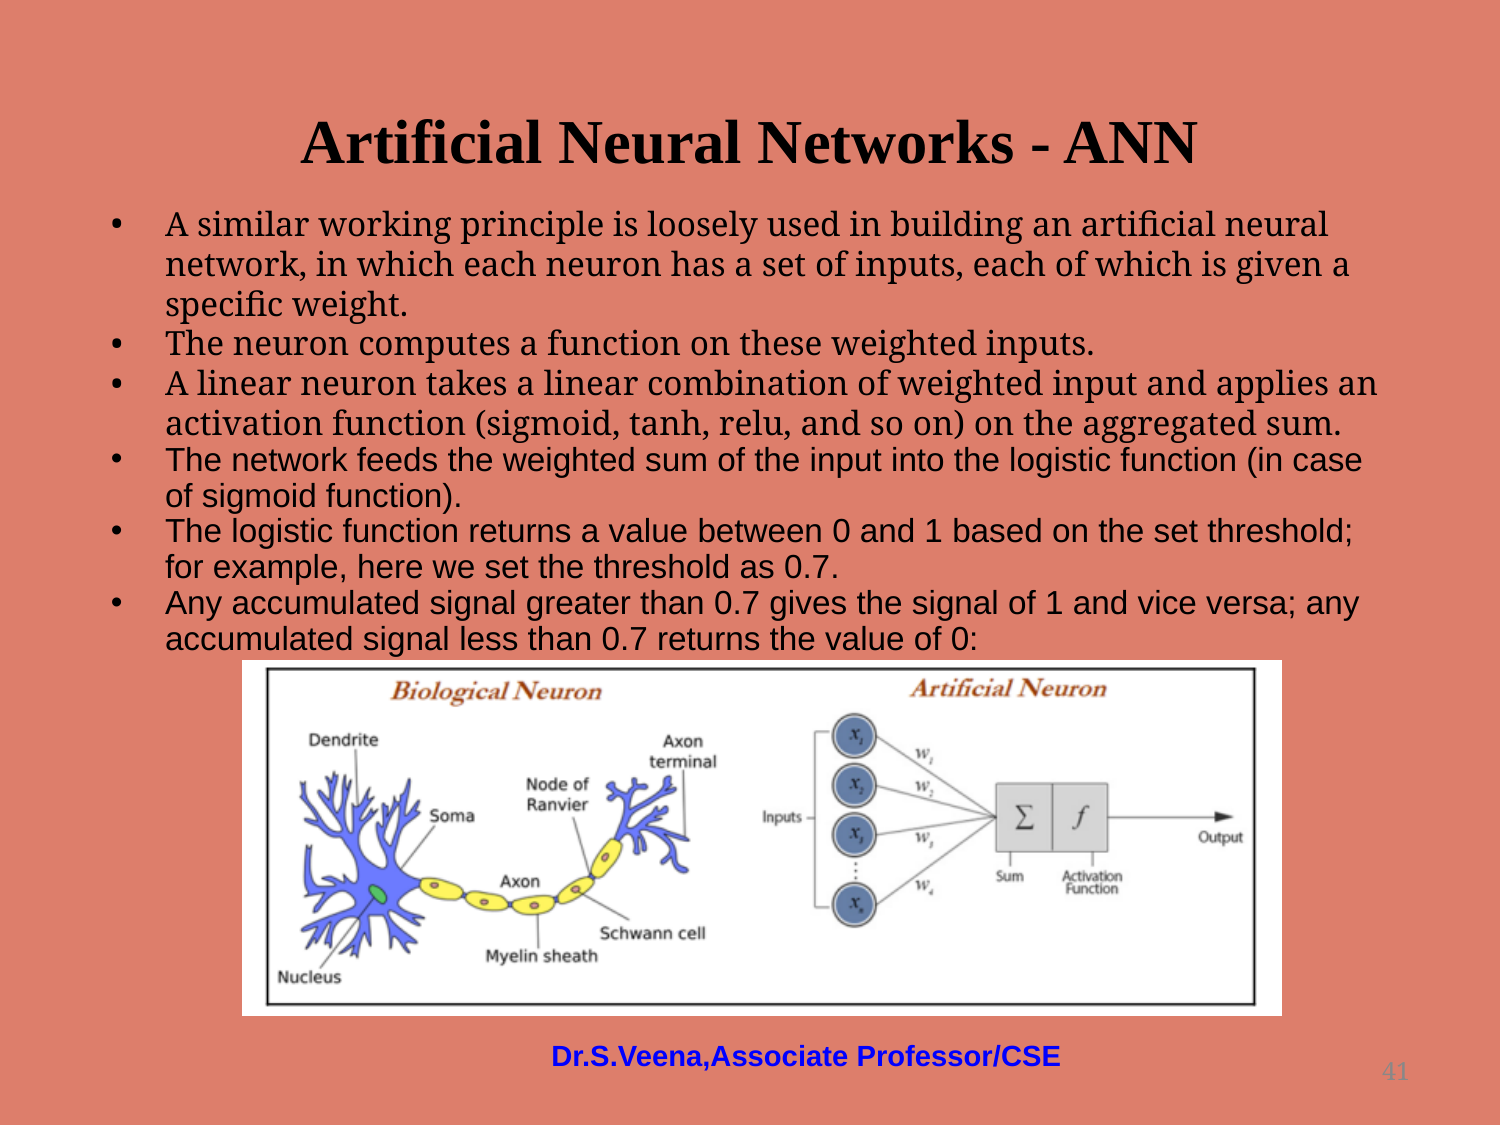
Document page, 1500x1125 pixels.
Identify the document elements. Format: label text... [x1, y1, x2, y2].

picture [242, 660, 1283, 1016]
title Artificial Neural Networks - ANN [75, 45, 1425, 195]
footer Dr.S.Veena,Associate Professor/CSE [512, 1042, 1101, 1103]
list A similar working principle is loosely used in building an artificial neural network, in which each neuron has a set of inputs, each of which is given a specific weight. The neuron computes a function on these weighted inputs. A linear neuron takes a linear combination of weighted input and applies an activation function (sigmoid, tanh, relu, and so on) on the aggregated sum. The network feeds the weighted sum of the input into the logistic function (in case of sigmoid function). The logistic function returns a value between 0 and 1 based on the set threshold; for example, here we set the threshold as 0.7. Any accumulated signal greater than 0.7 gives the signal of 1 and vice versa; any accumulated signal less than 0.7 returns the value of 0: [75, 195, 1425, 993]
slide_number ‹#› [1101, 1042, 1425, 1103]
